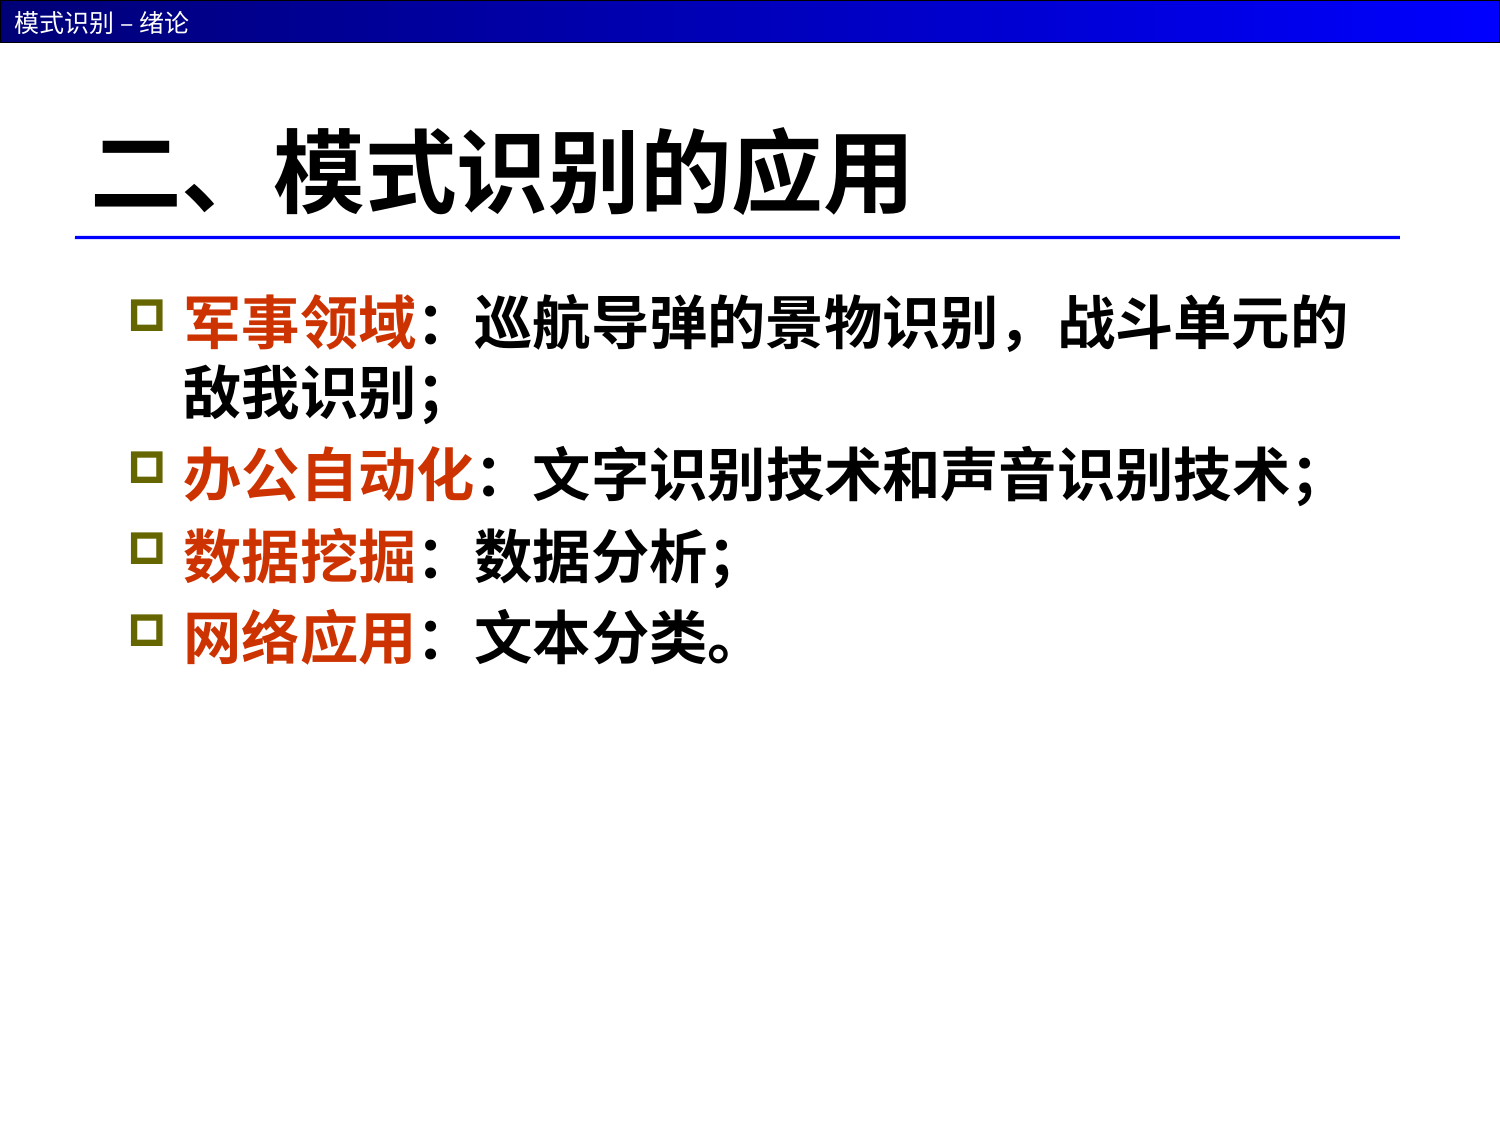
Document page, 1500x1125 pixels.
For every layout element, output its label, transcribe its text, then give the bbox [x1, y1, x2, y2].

title 二、模式识别的应用 [75, 78, 1425, 233]
list 军事领域：巡航导弹的景物识别，战斗单元的敌我识别； 办公自动化：文字识别技术和声音识别技术； 数据挖掘：数据分析； 网络应用：文本分类。 [112, 278, 1375, 950]
